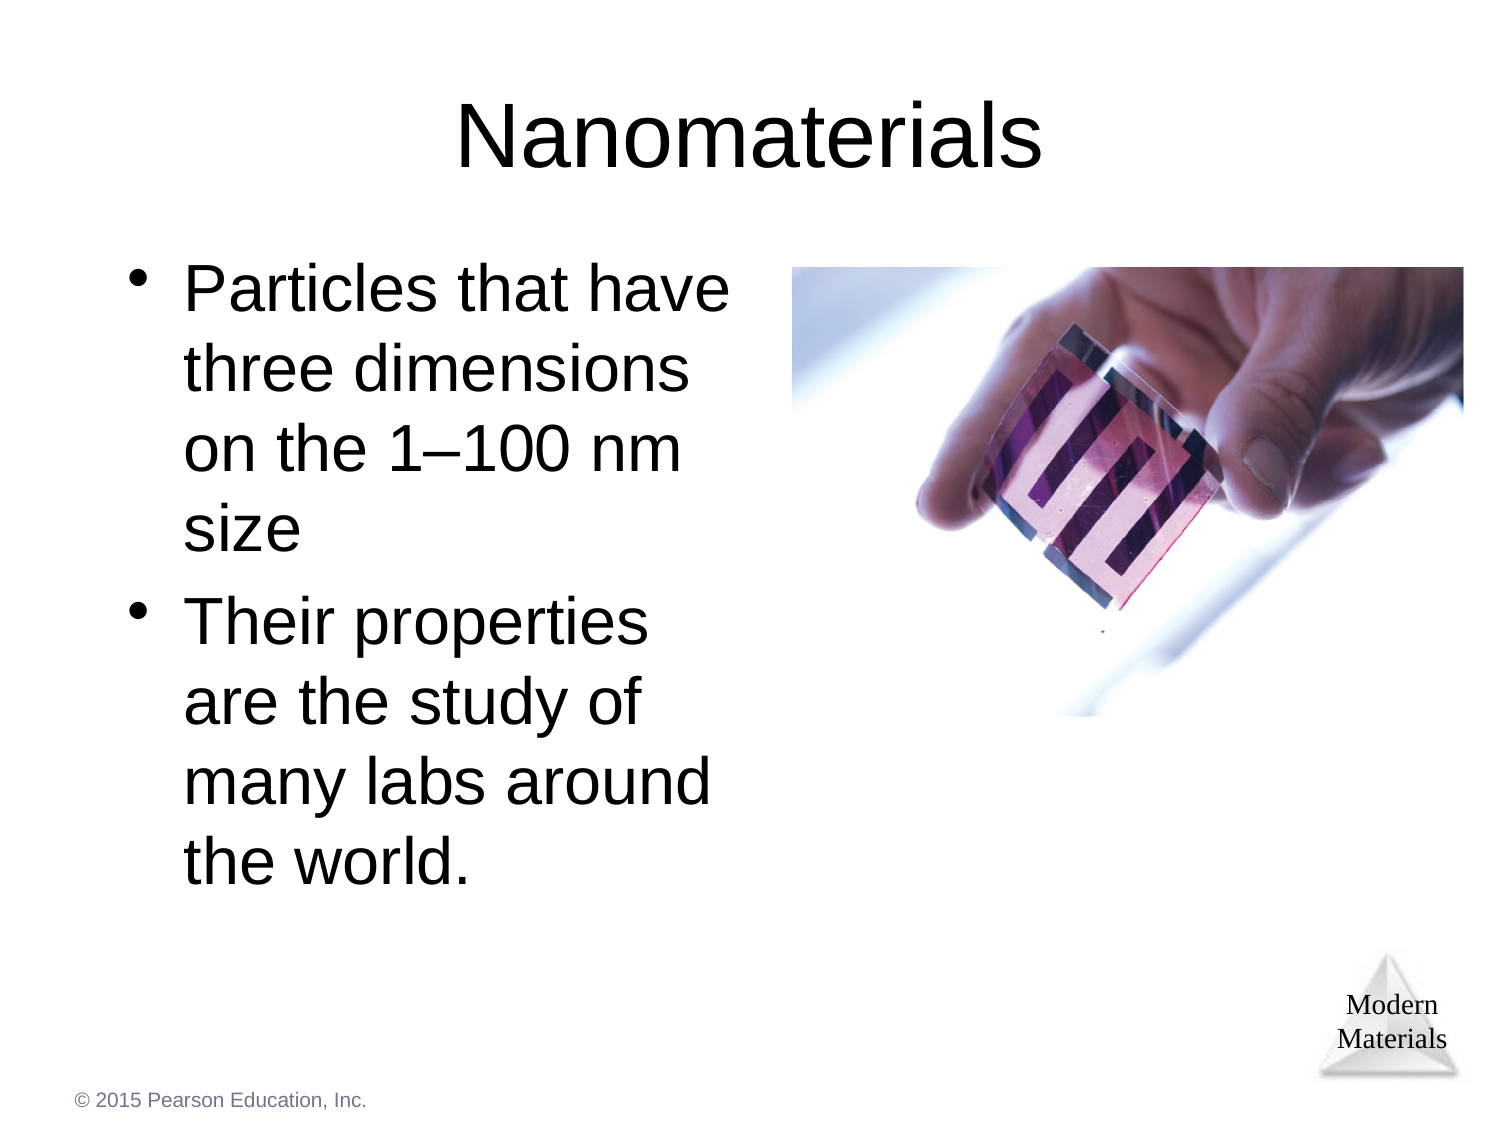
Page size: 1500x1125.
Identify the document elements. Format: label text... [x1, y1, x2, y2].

list Particles that have three dimensions on the 1–100 nm size Their properties are the study of many labs around the world. [112, 237, 775, 950]
picture [1275, 899, 1500, 1125]
picture [787, 262, 1468, 721]
title Nanomaterials [112, 37, 1388, 225]
